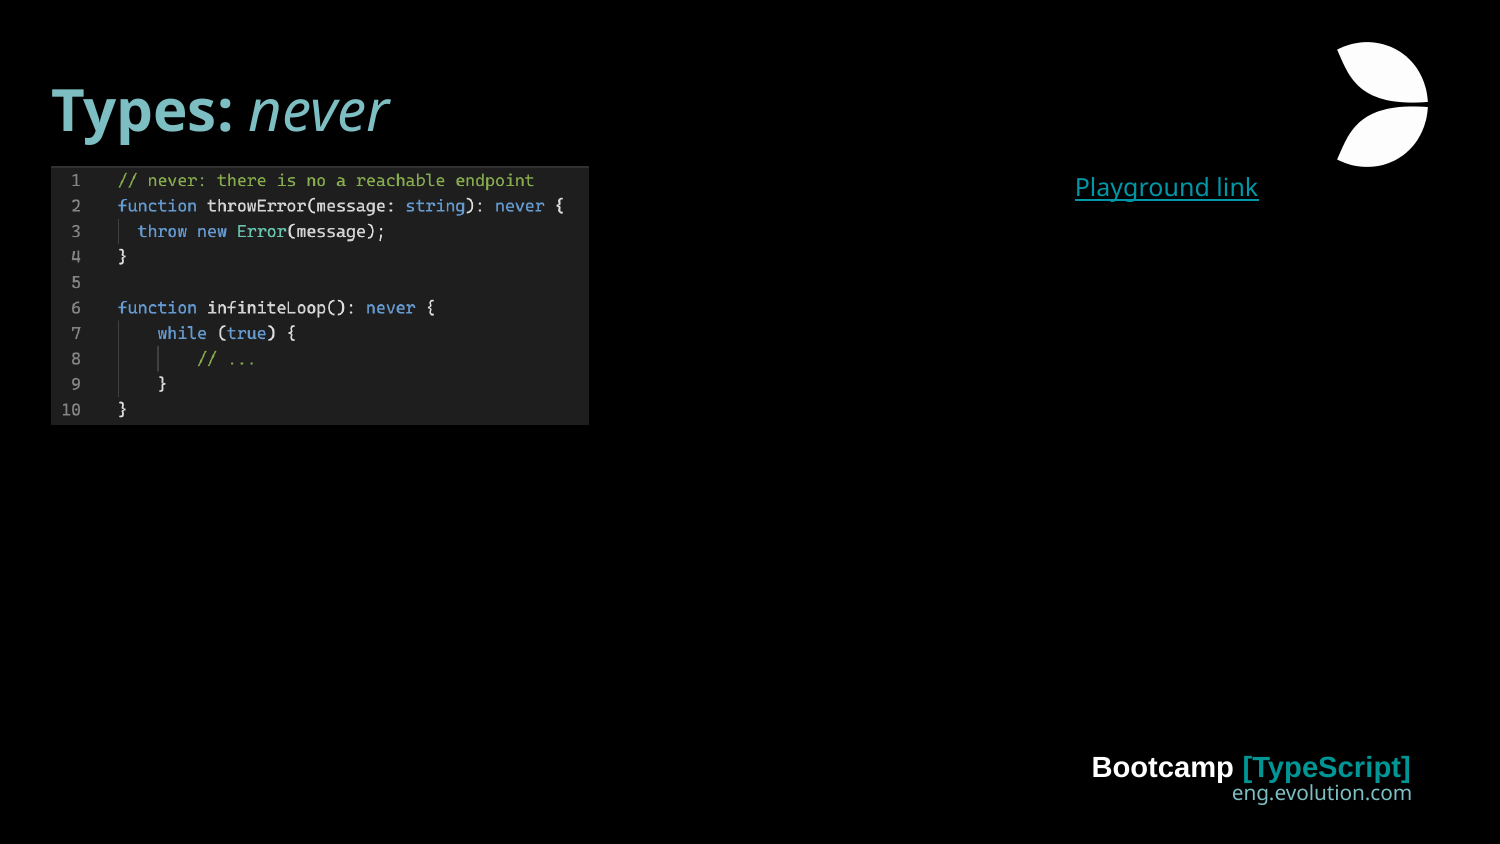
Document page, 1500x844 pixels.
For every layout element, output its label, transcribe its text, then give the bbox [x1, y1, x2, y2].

picture [50, 166, 589, 426]
title Types: never [51, 72, 1449, 167]
picture [1337, 42, 1428, 72]
text_box Playground link [1074, 166, 1331, 220]
text_box Bootcamp [TypeScript] [1074, 732, 1428, 809]
